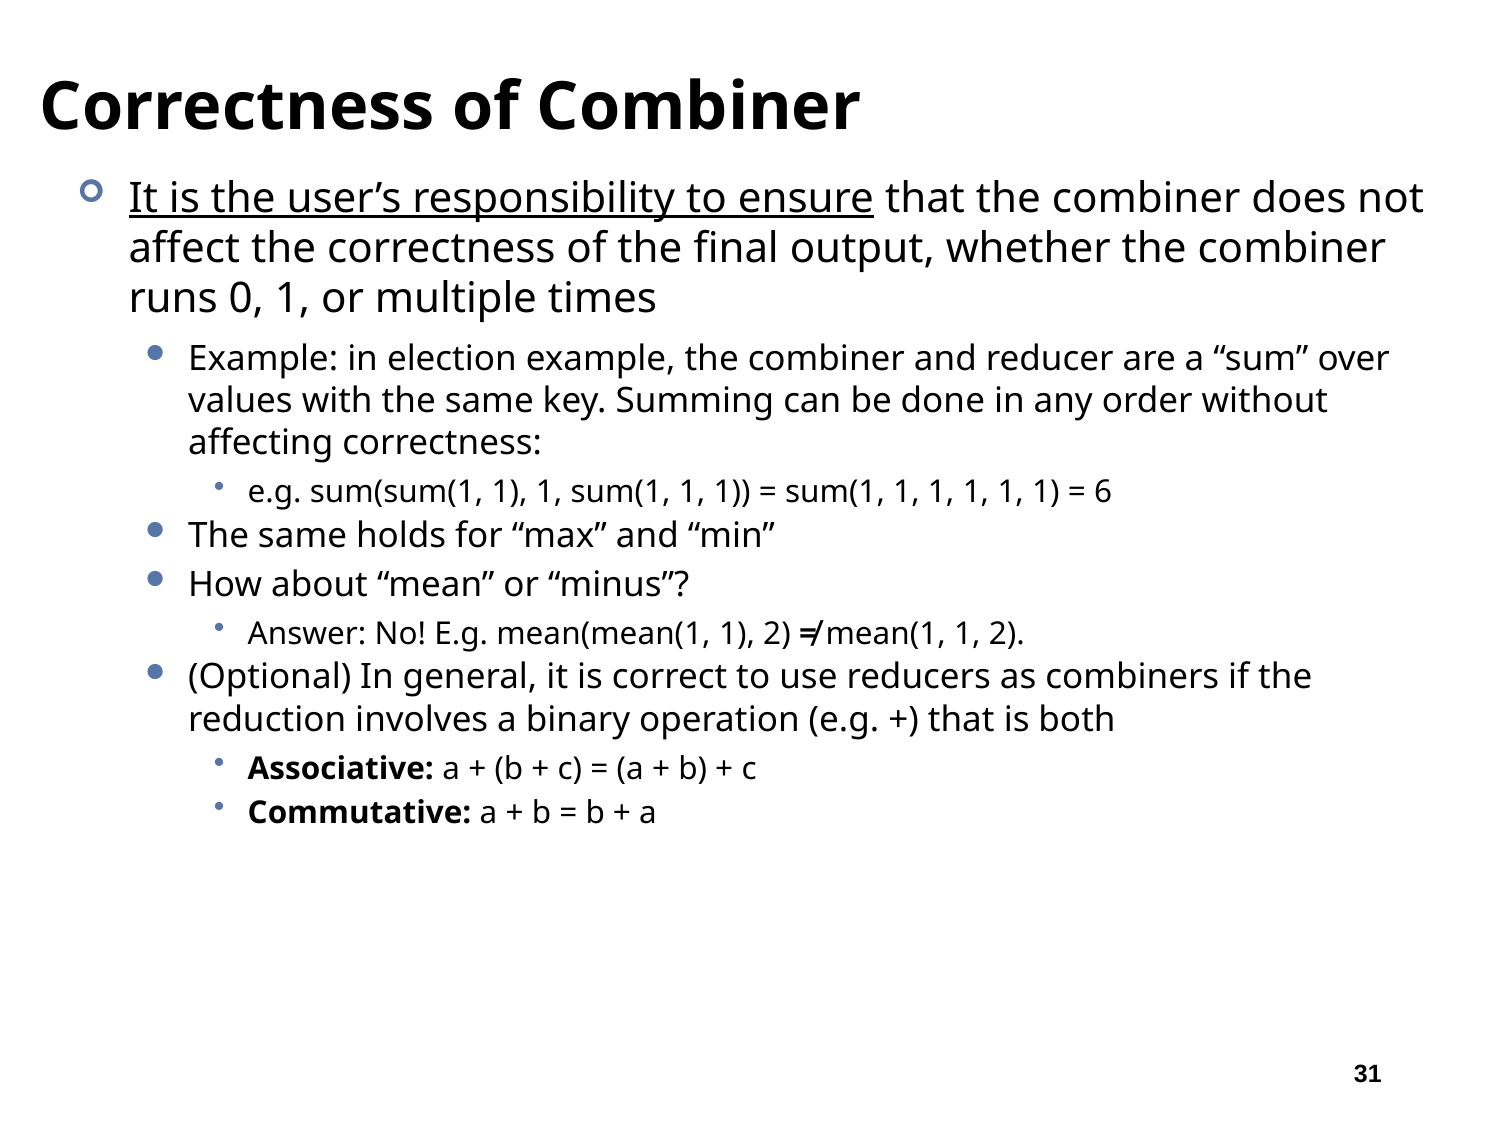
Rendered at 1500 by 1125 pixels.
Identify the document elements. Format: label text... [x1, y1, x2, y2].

list It is the user’s responsibility to ensure that the combiner does not affect the correctness of the final output, whether the combiner runs 0, 1, or multiple times Example: in election example, the combiner and reducer are a “sum” over values with the same key. Summing can be done in any order without affecting correctness: e.g. sum(sum(1, 1), 1, sum(1, 1, 1)) = sum(1, 1, 1, 1, 1, 1) = 6 The same holds for “max” and “min” How about “mean” or “minus”? Answer: No! E.g. mean(mean(1, 1), 2) ≠ mean(1, 1, 2). (Optional) In general, it is correct to use reducers as combiners if the reduction involves a binary operation (e.g. +) that is both Associative: a + (b + c) = (a + b) + c Commutative: a + b = b + a [62, 188, 1451, 838]
title Correctness of Combiner [24, 18, 1451, 188]
slide_number 31 [1059, 1042, 1397, 1103]
